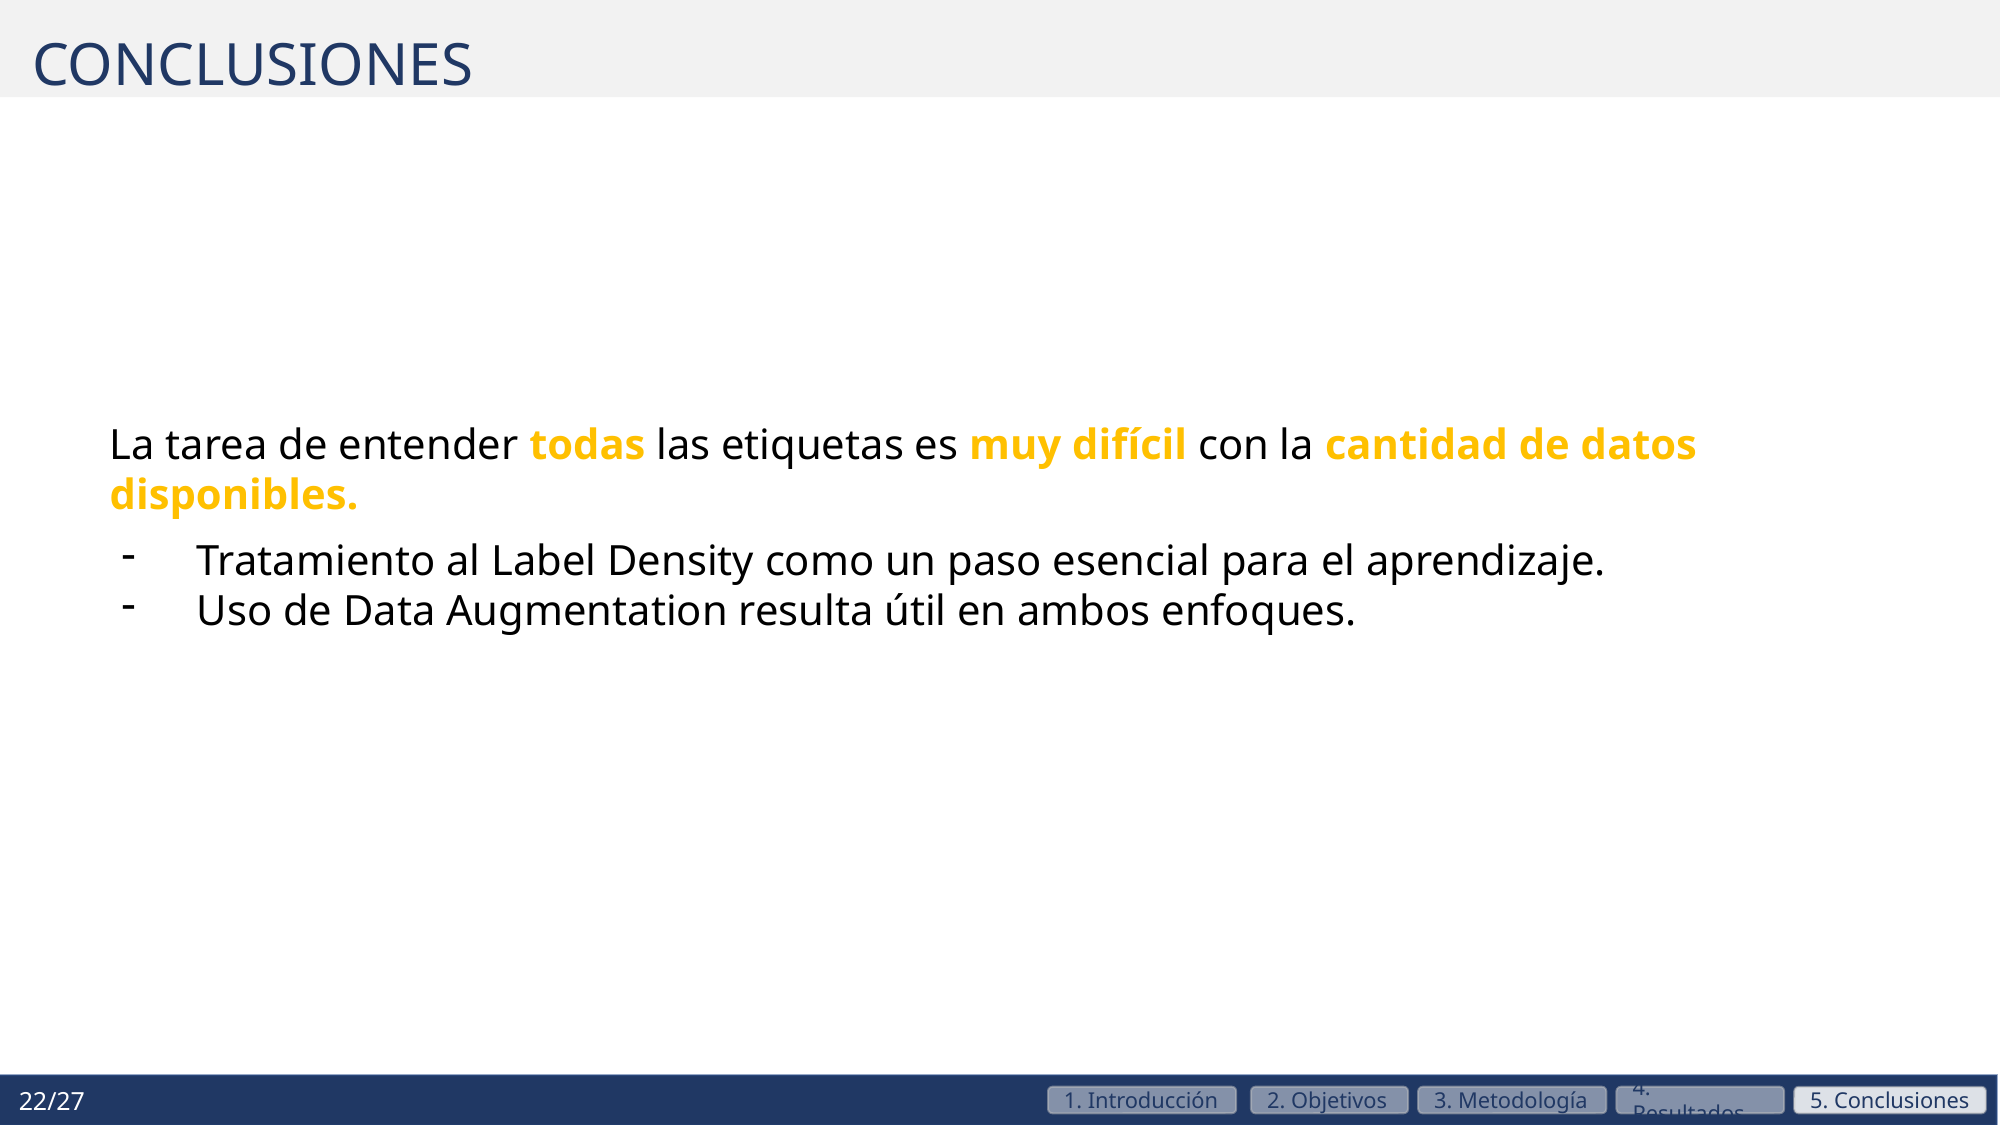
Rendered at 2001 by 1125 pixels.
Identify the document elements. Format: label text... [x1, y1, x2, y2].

text_box La tarea de entender todas las etiquetas es muy difícil con la cantidad de datos disponibles. [94, 410, 1730, 526]
text_box 1. Introducción [1047, 1085, 1238, 1115]
text_box 5. Conclusiones [1793, 1085, 1987, 1115]
text_box CONCLUSIONES [17, 19, 778, 105]
text_box 2. Objetivos [1249, 1085, 1410, 1115]
text_box 4. Resultados [1615, 1085, 1786, 1115]
text_box Tratamiento al Label Density como un paso esencial para el aprendizaje. Uso de Data Augmentation resulta útil en ambos enfoques. [106, 526, 1756, 642]
text_box [0, 1074, 1998, 1125]
text_box [0, 0, 2000, 99]
text_box 3. Metodología [1417, 1085, 1608, 1115]
slide_number 22/27 [0, 1075, 107, 1125]
